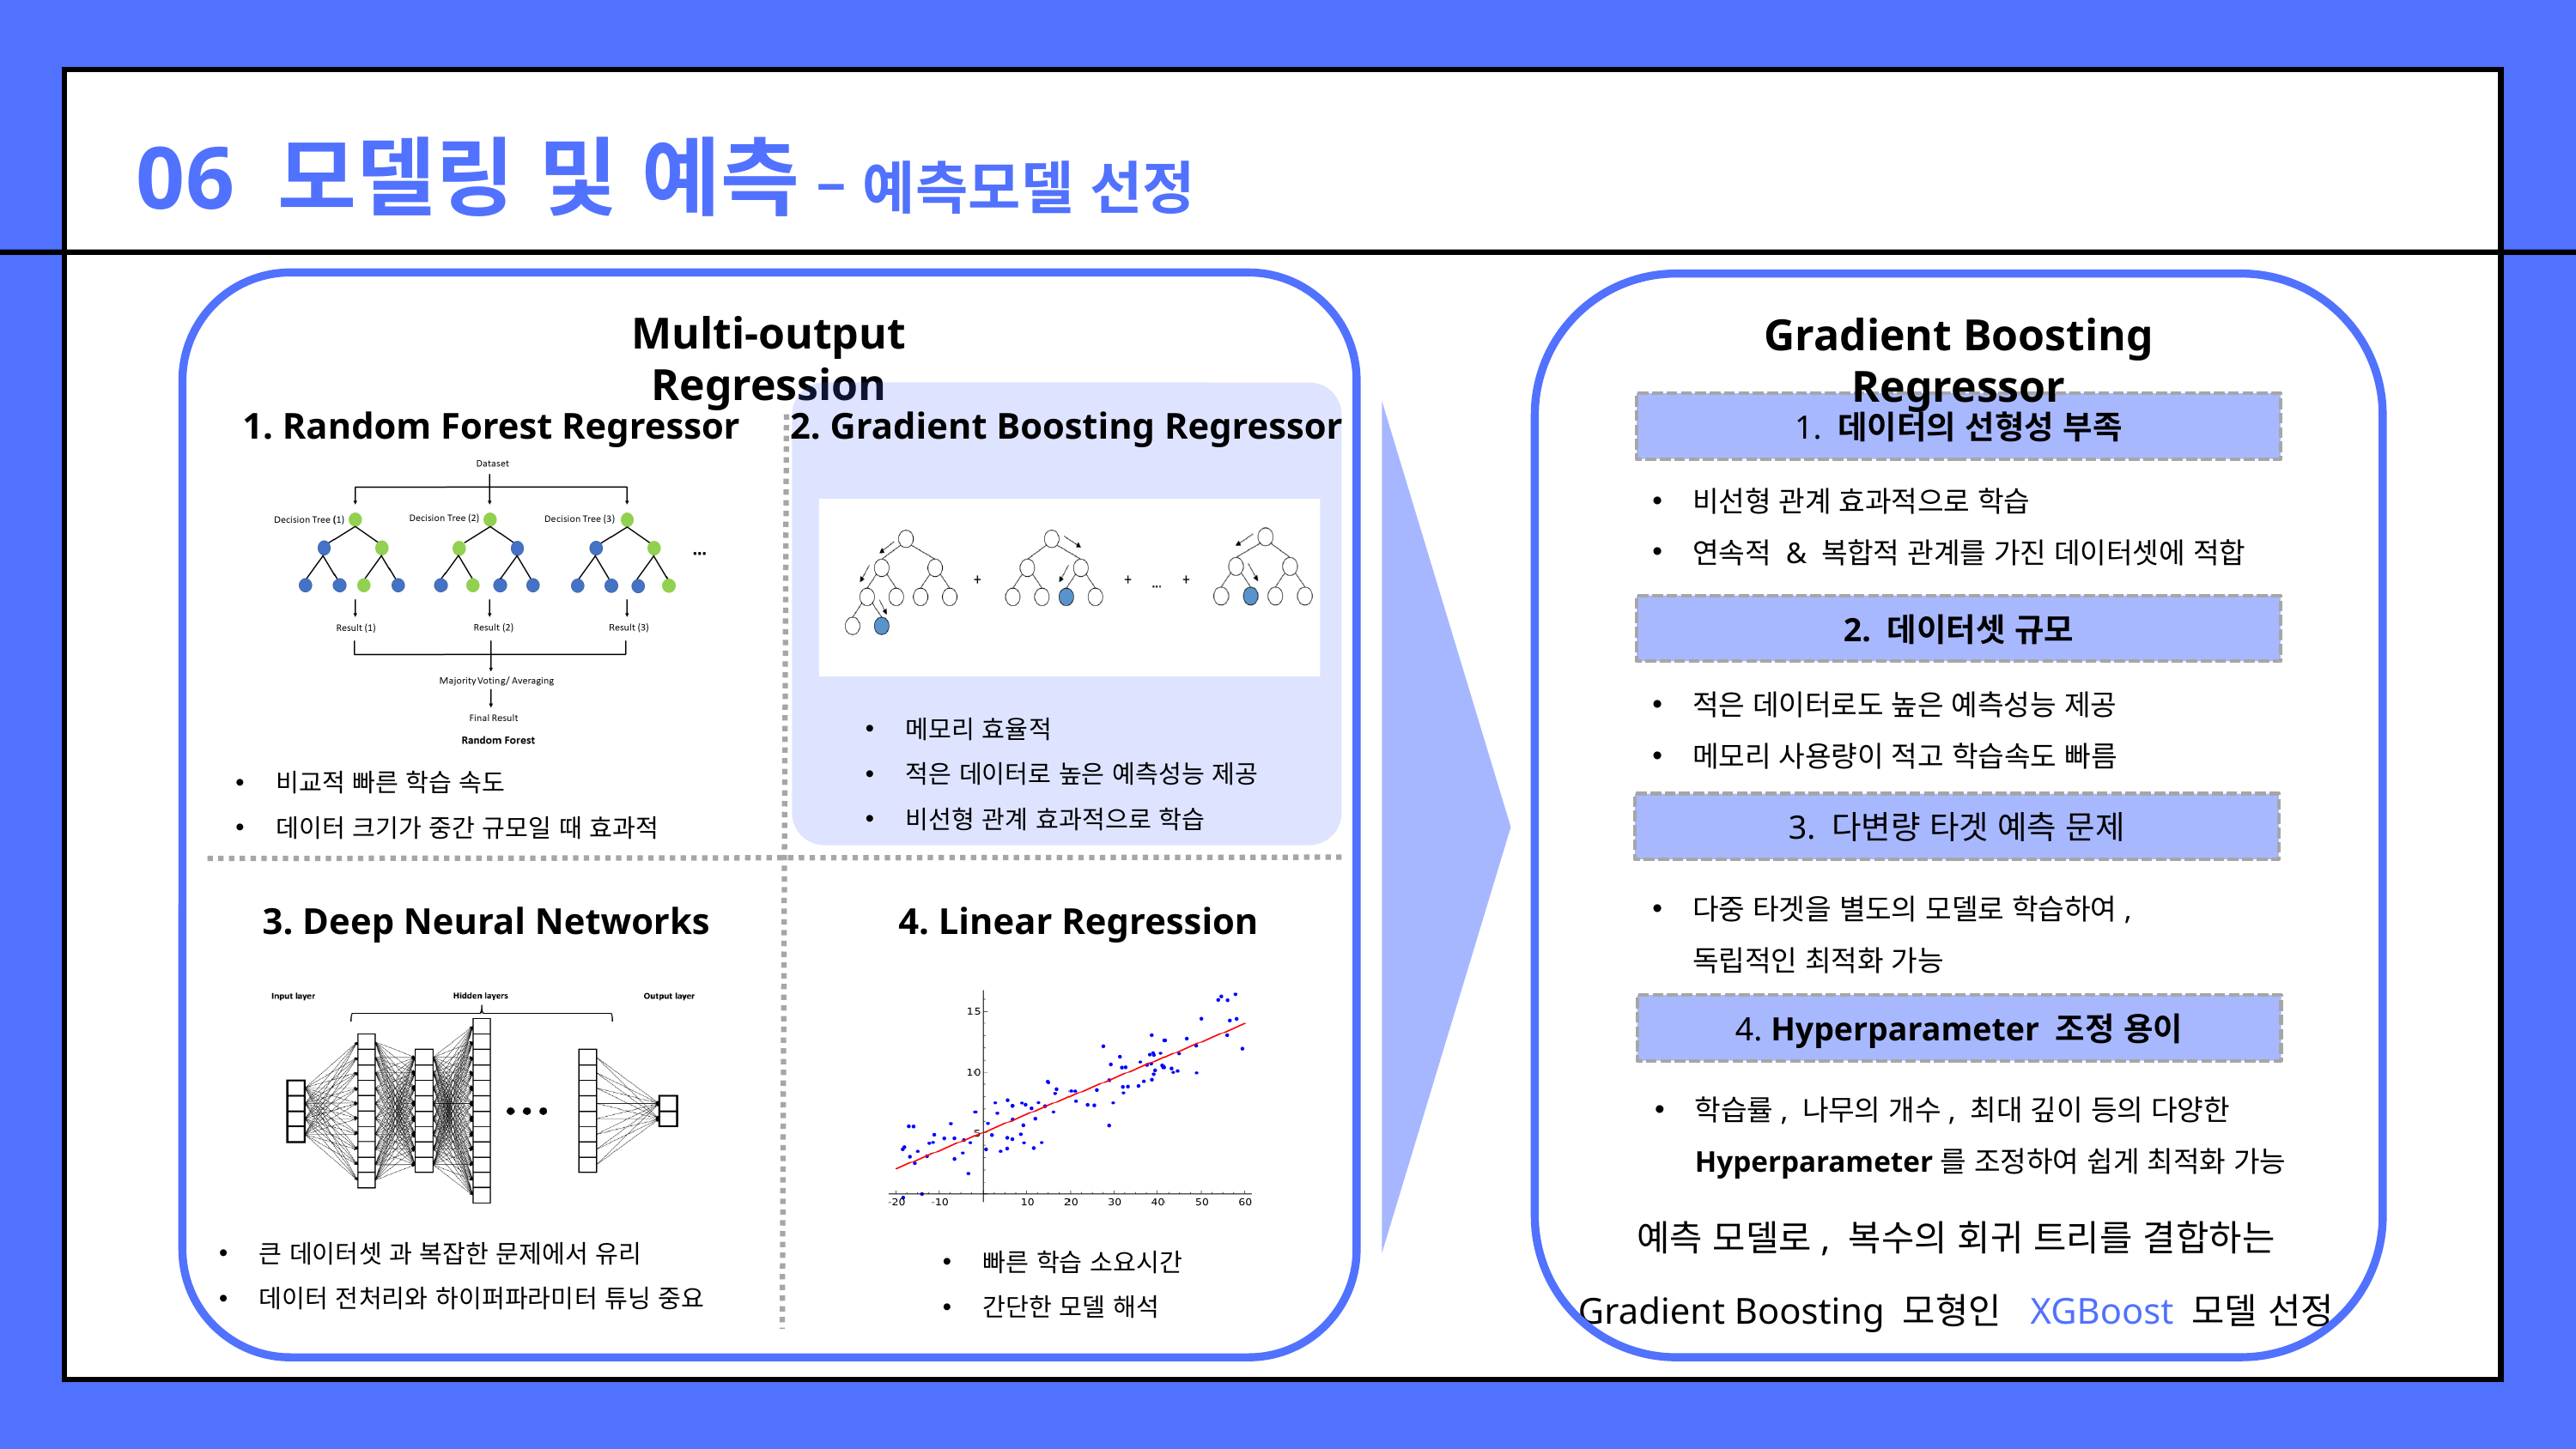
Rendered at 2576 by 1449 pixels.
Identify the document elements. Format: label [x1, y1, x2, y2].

text_box [64, 69, 2501, 1379]
picture [880, 983, 1260, 1213]
picture [253, 445, 720, 756]
picture [264, 985, 708, 1210]
picture [818, 499, 1321, 676]
